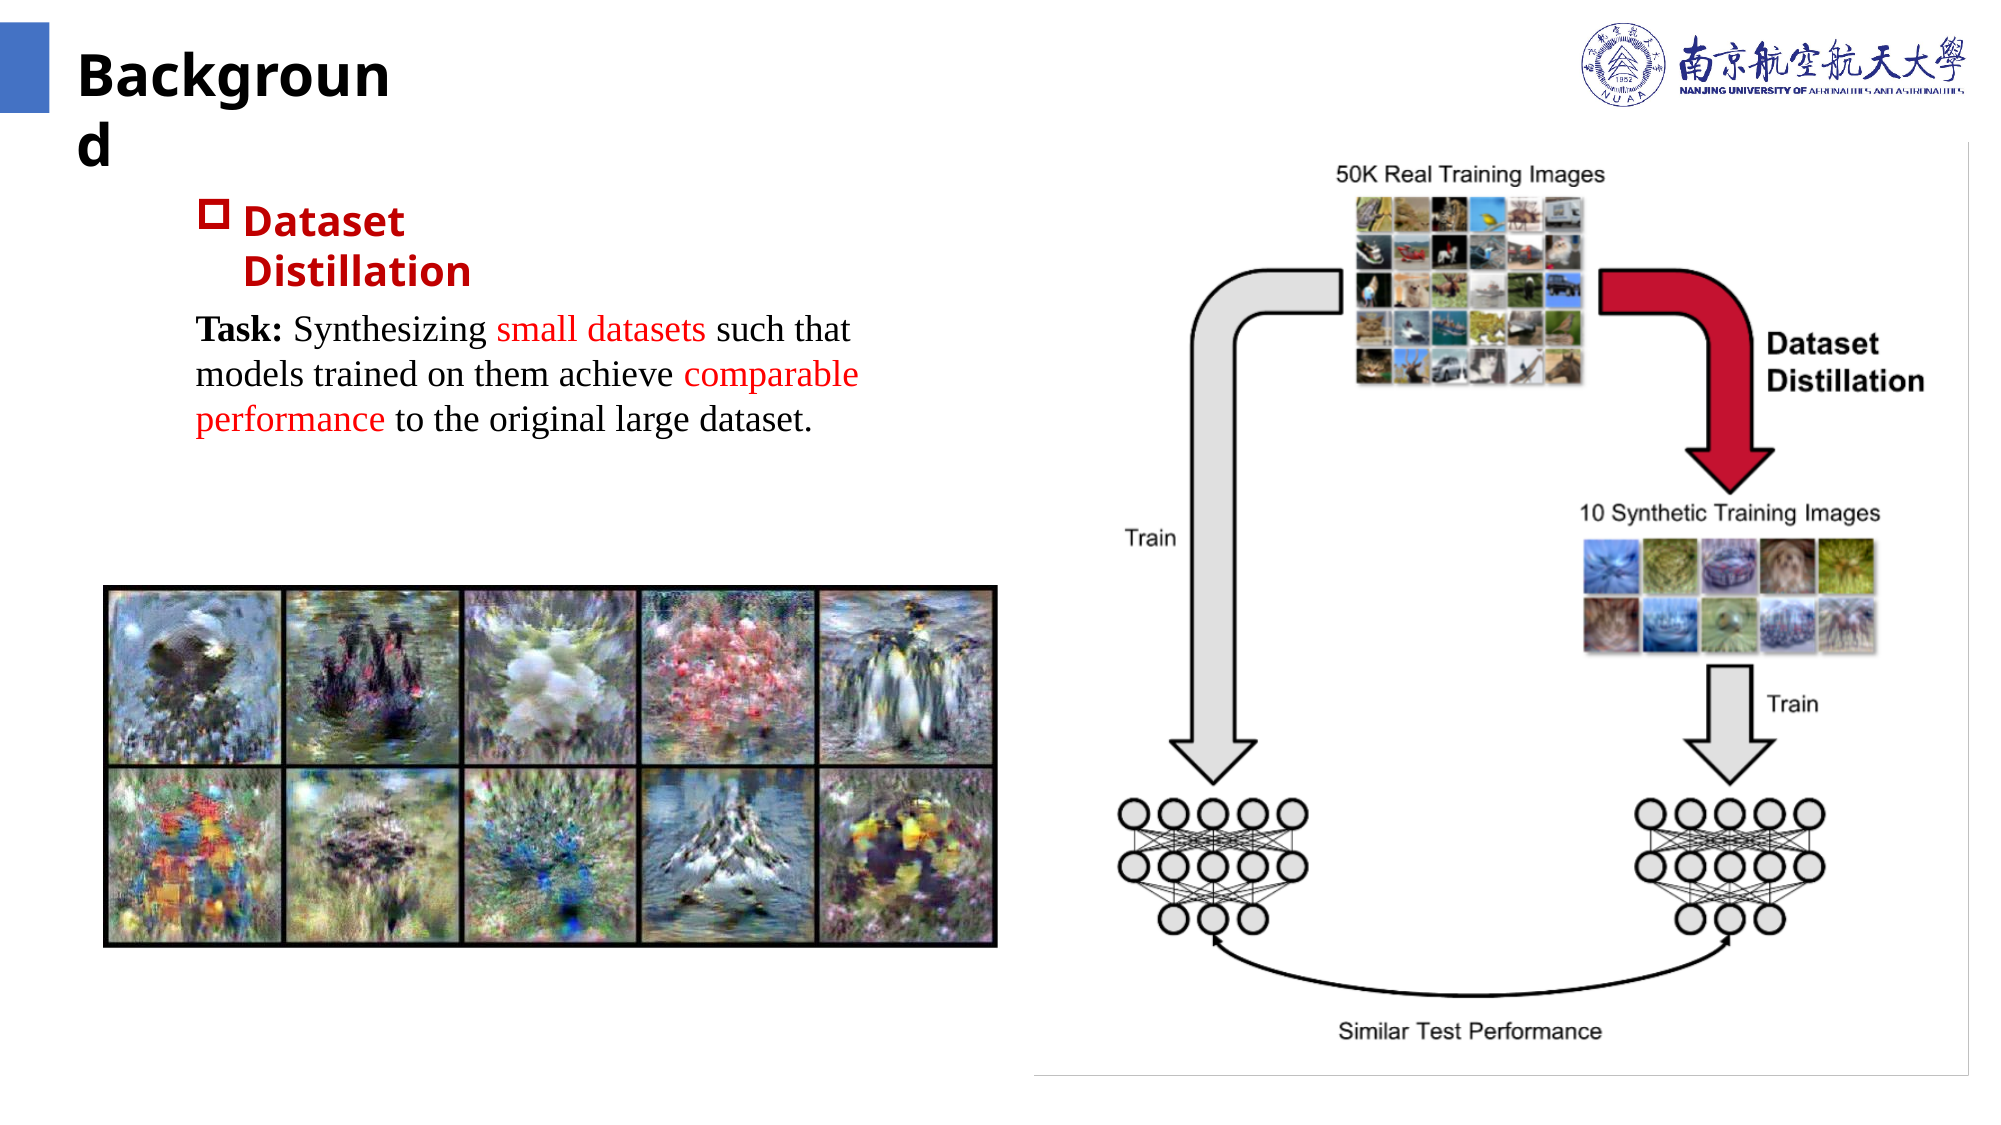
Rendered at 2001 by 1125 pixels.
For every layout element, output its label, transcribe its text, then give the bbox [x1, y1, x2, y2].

text_box Dataset Distillation [180, 187, 627, 296]
text_box [0, 21, 50, 114]
picture [103, 585, 1000, 949]
text_box Background [61, 30, 438, 185]
picture [1573, 0, 1973, 113]
text_box Task: Synthesizing small datasets such that models trained on them achieve comparable performance to the original large dataset. [180, 296, 893, 447]
picture [1034, 142, 1973, 1080]
